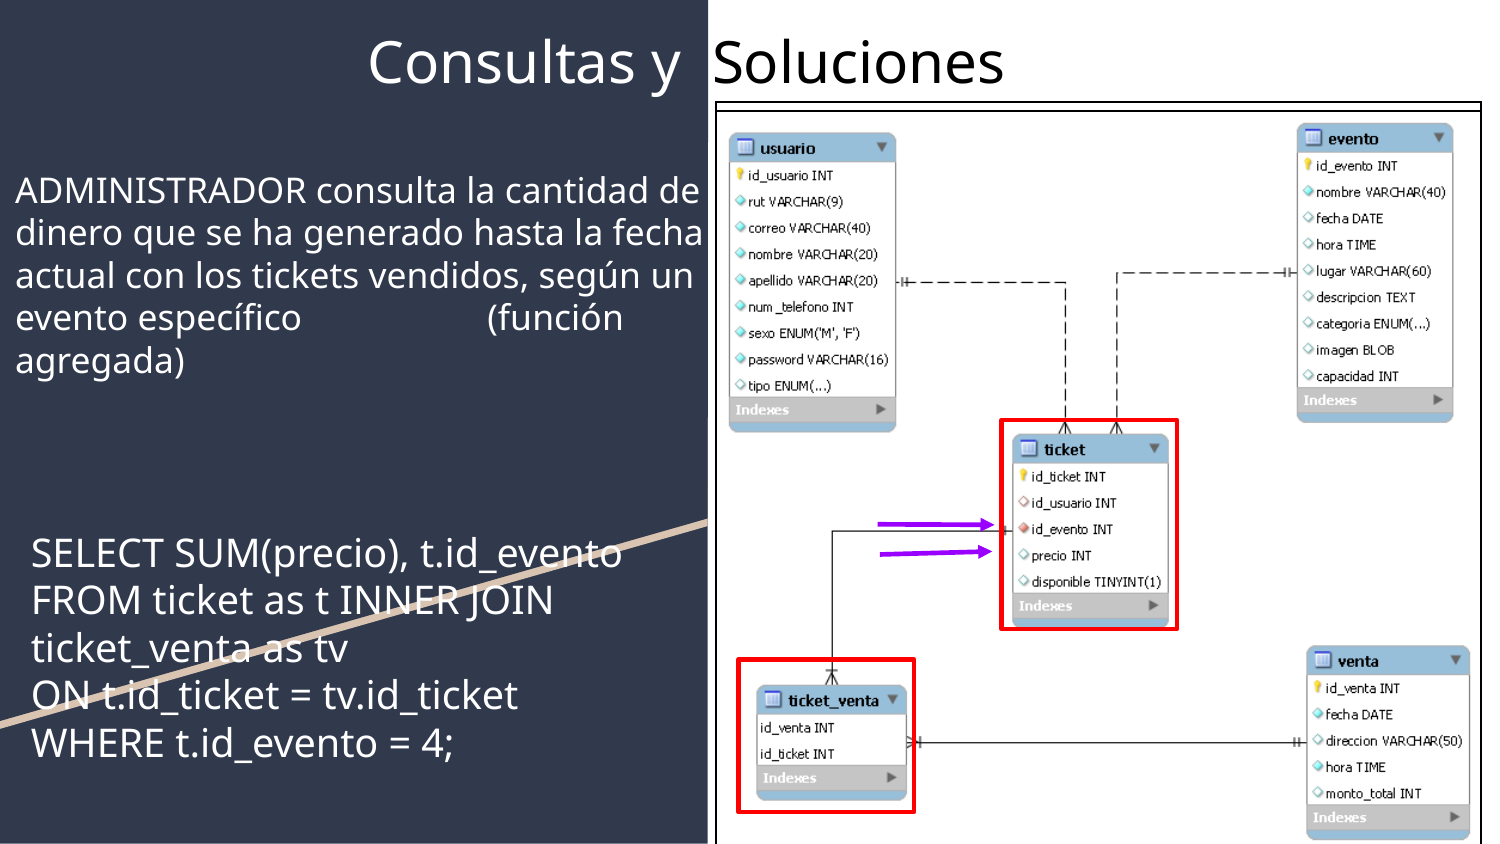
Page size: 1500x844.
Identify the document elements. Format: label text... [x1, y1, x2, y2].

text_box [879, 551, 993, 555]
picture [716, 102, 1481, 844]
title Consultas y Soluciones [352, 10, 1073, 143]
title SELECT SUM(precio), t.id_evento FROM ticket as t INNER JOIN ticket_venta as tv ON t.id_ticket = tv.id_ticket WHERE t.id_evento = 4; [15, 467, 710, 677]
title ADMINISTRADOR consulta la cantidad de dinero que se ha generado hasta la fecha actual con los tickets vendidos, según un evento específico (función agregada) [0, 152, 710, 480]
